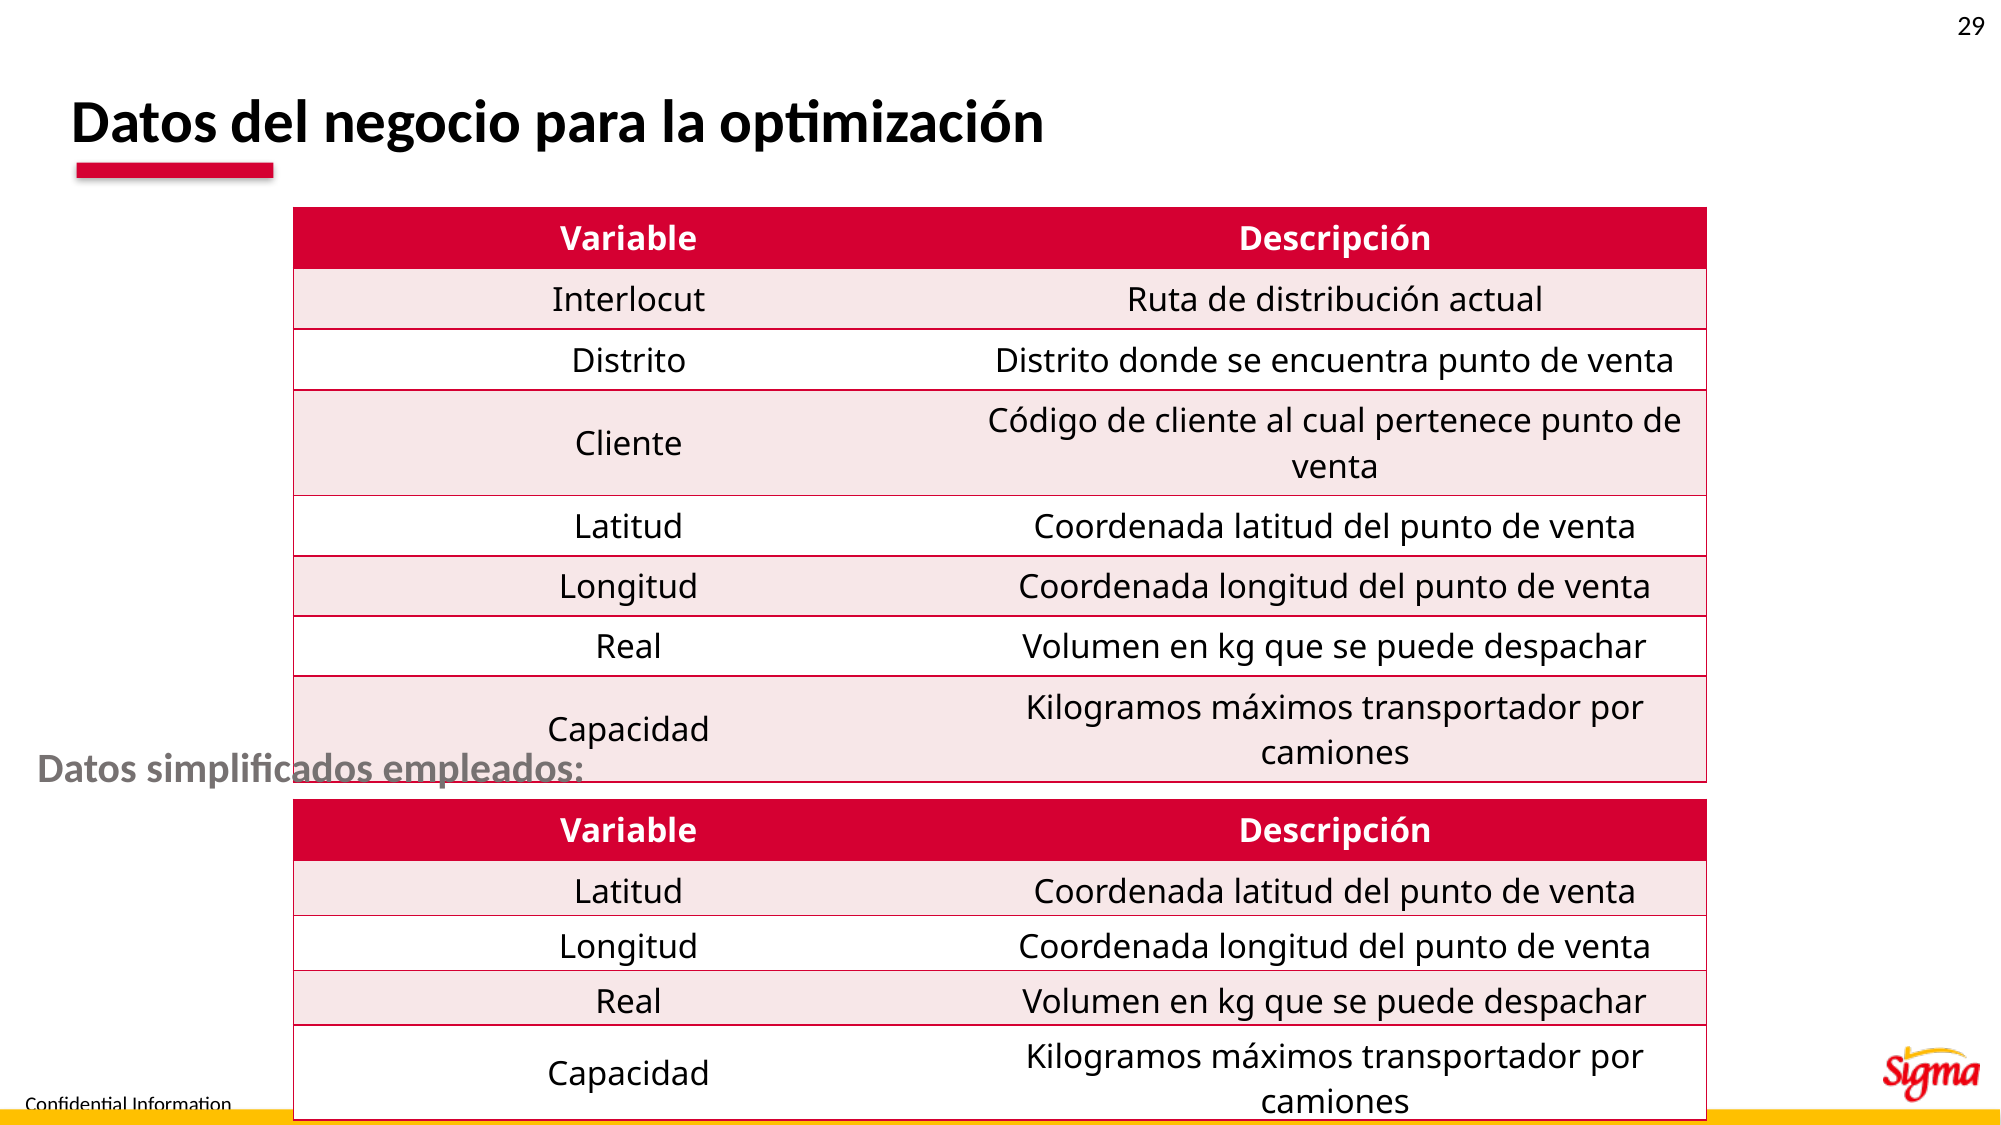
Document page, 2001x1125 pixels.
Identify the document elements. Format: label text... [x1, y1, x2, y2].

table_cell Coordenada longitud del punto de venta [964, 916, 1706, 970]
table_cell Capacidad [294, 1026, 964, 1119]
picture [1883, 1046, 1980, 1103]
table_cell Latitud [294, 861, 964, 915]
table_cell Coordenada longitud del punto de venta [964, 557, 1706, 615]
table_cell Distrito donde se encuentra punto de venta [964, 330, 1706, 389]
title Datos del negocio para la optimización [56, 21, 1413, 162]
table_cell Longitud [294, 557, 964, 615]
table_cell Real [294, 617, 964, 675]
table_cell Cliente [294, 391, 964, 495]
table_cell Ruta de distribución actual [964, 269, 1706, 328]
table_header Variable [294, 208, 964, 267]
table_cell Kilogramos máximos transportador por camiones [964, 1026, 1706, 1119]
slide_number 29 [1914, 0, 2000, 61]
table_cell Interlocut [294, 269, 964, 328]
table_header Descripción [964, 800, 1706, 860]
table_cell Longitud [294, 916, 964, 970]
text_box Datos simplificados empleados: [22, 733, 702, 799]
table_cell Coordenada latitud del punto de venta [964, 496, 1706, 555]
table_header Variable [294, 800, 964, 860]
table_cell Latitud [294, 496, 964, 555]
table_cell Volumen en kg que se puede despachar [964, 617, 1706, 675]
table_cell Distrito [294, 330, 964, 389]
table_cell Real [294, 971, 964, 1024]
table_header Descripción [964, 208, 1706, 267]
table_cell Código de cliente al cual pertenece punto de venta [964, 391, 1706, 495]
table_cell Coordenada latitud del punto de venta [964, 861, 1706, 915]
table_cell Volumen en kg que se puede despachar [964, 971, 1706, 1024]
table_cell Kilogramos máximos transportador por camiones [964, 677, 1706, 781]
table_cell Capacidad [294, 677, 964, 781]
